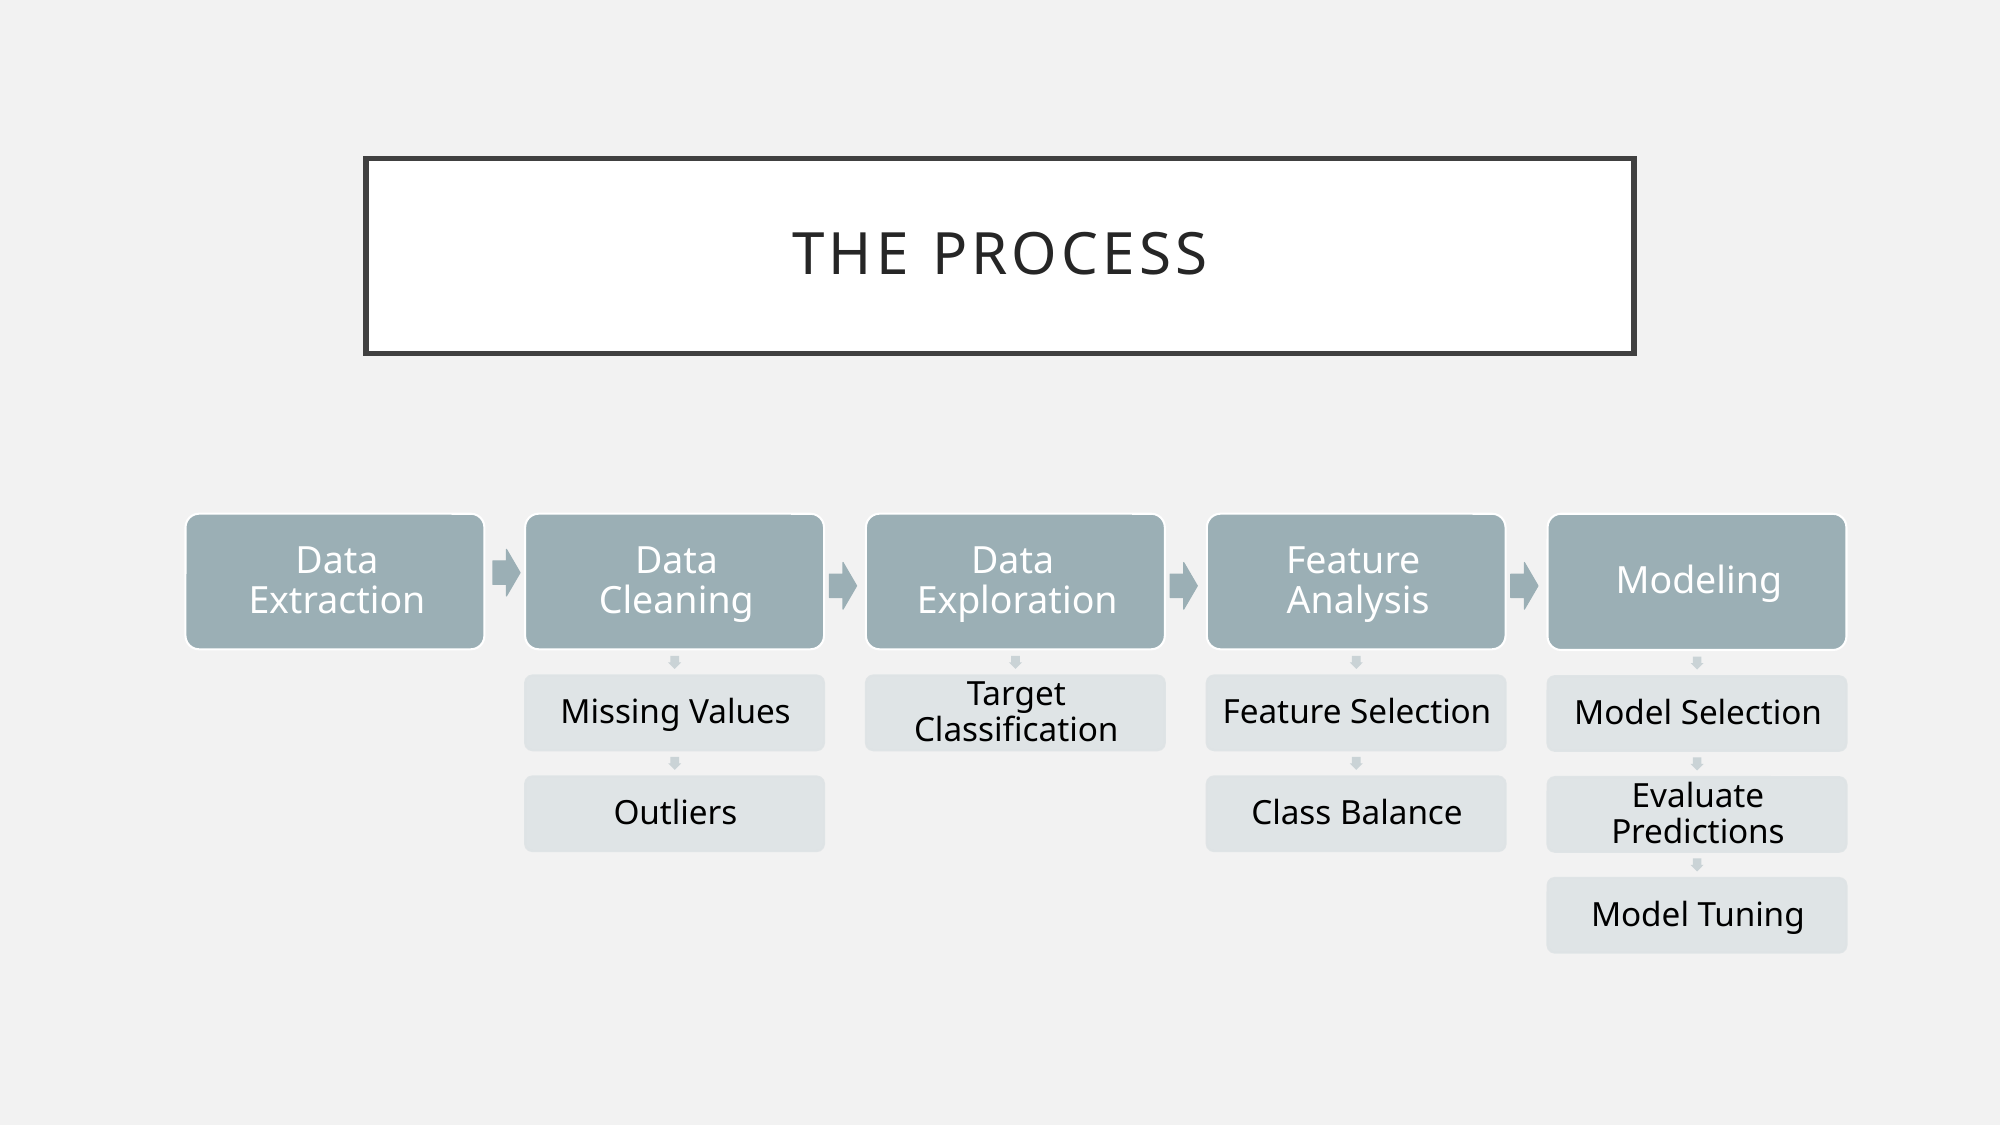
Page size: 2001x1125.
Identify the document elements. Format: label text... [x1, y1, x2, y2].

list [183, 424, 1848, 1042]
title The Process [363, 156, 1637, 356]
